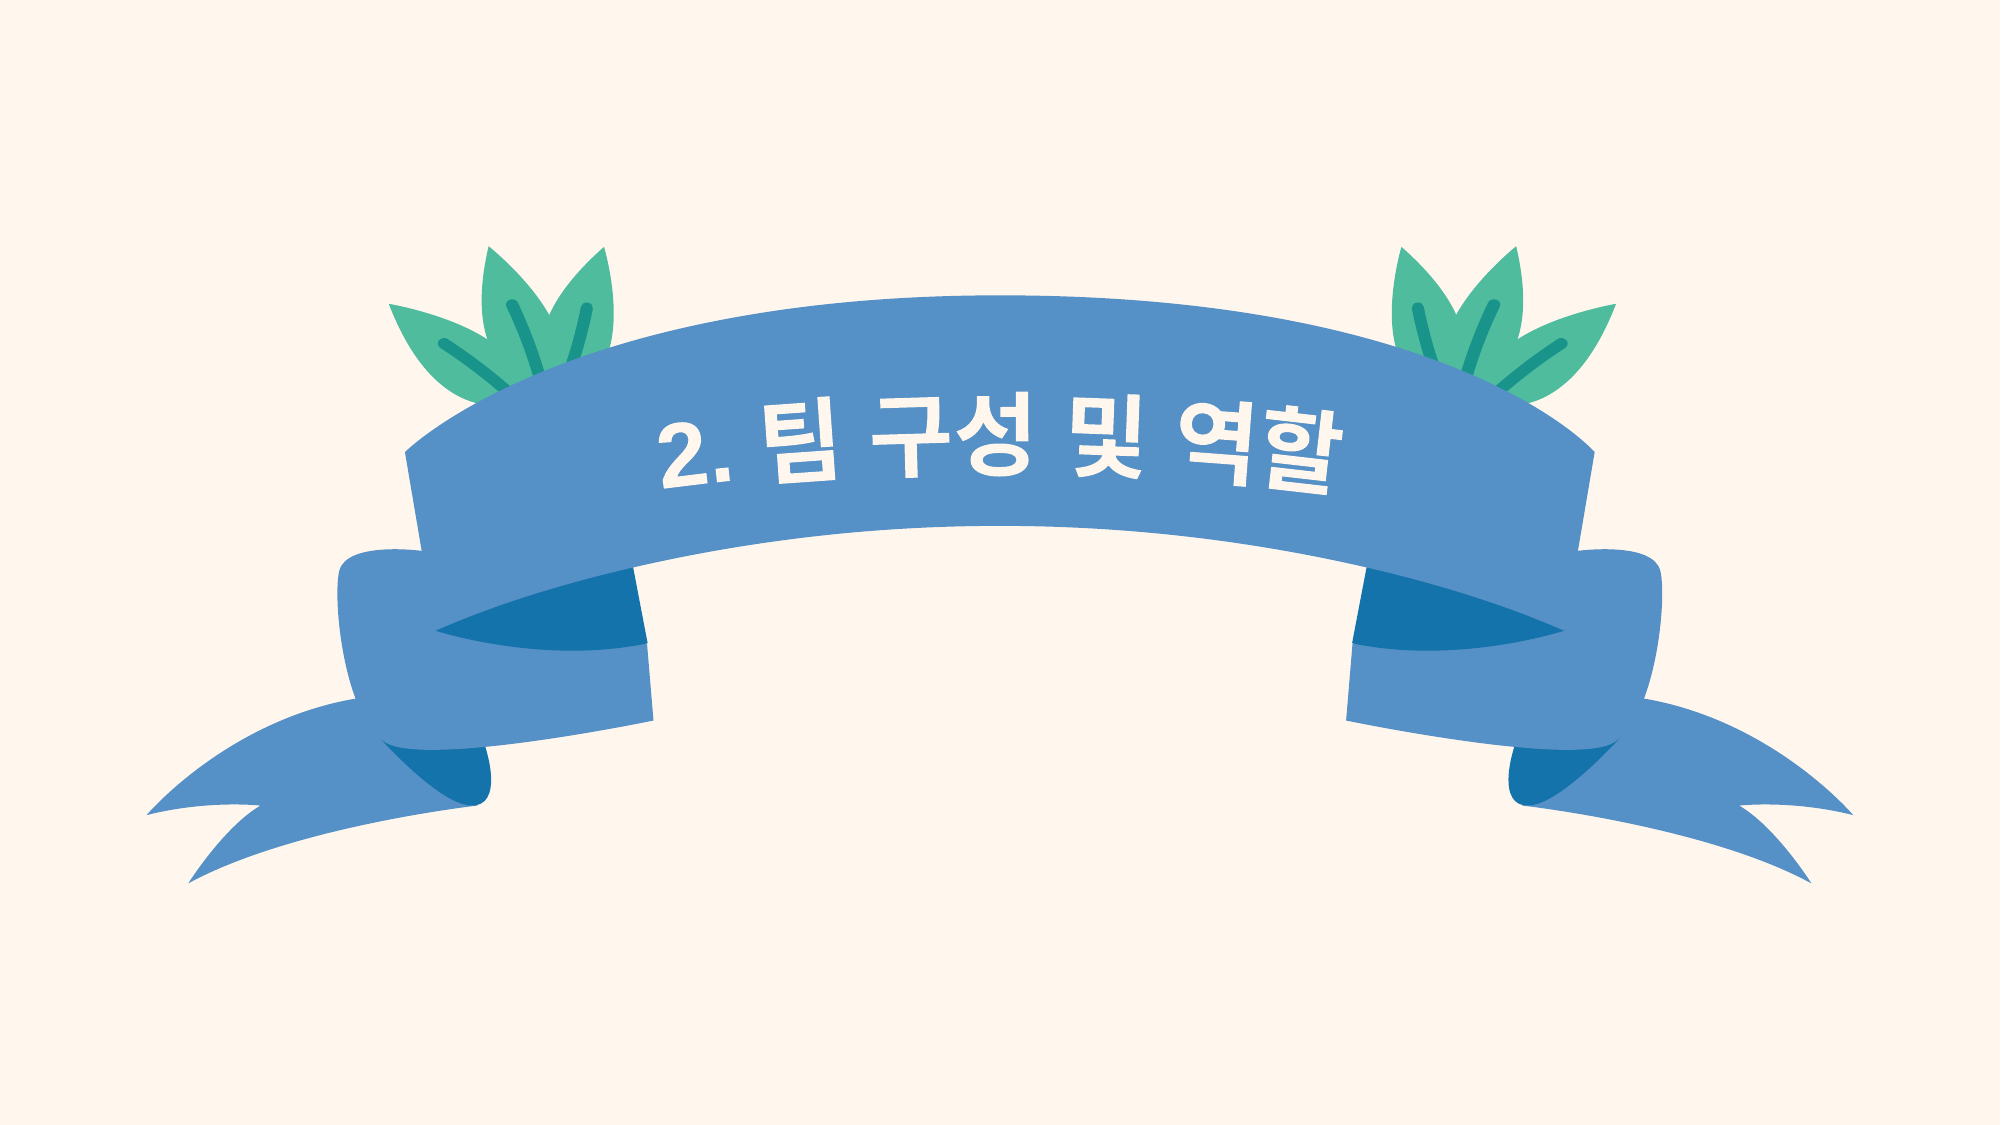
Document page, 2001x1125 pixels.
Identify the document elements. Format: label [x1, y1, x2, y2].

text_box [146, 246, 1854, 884]
